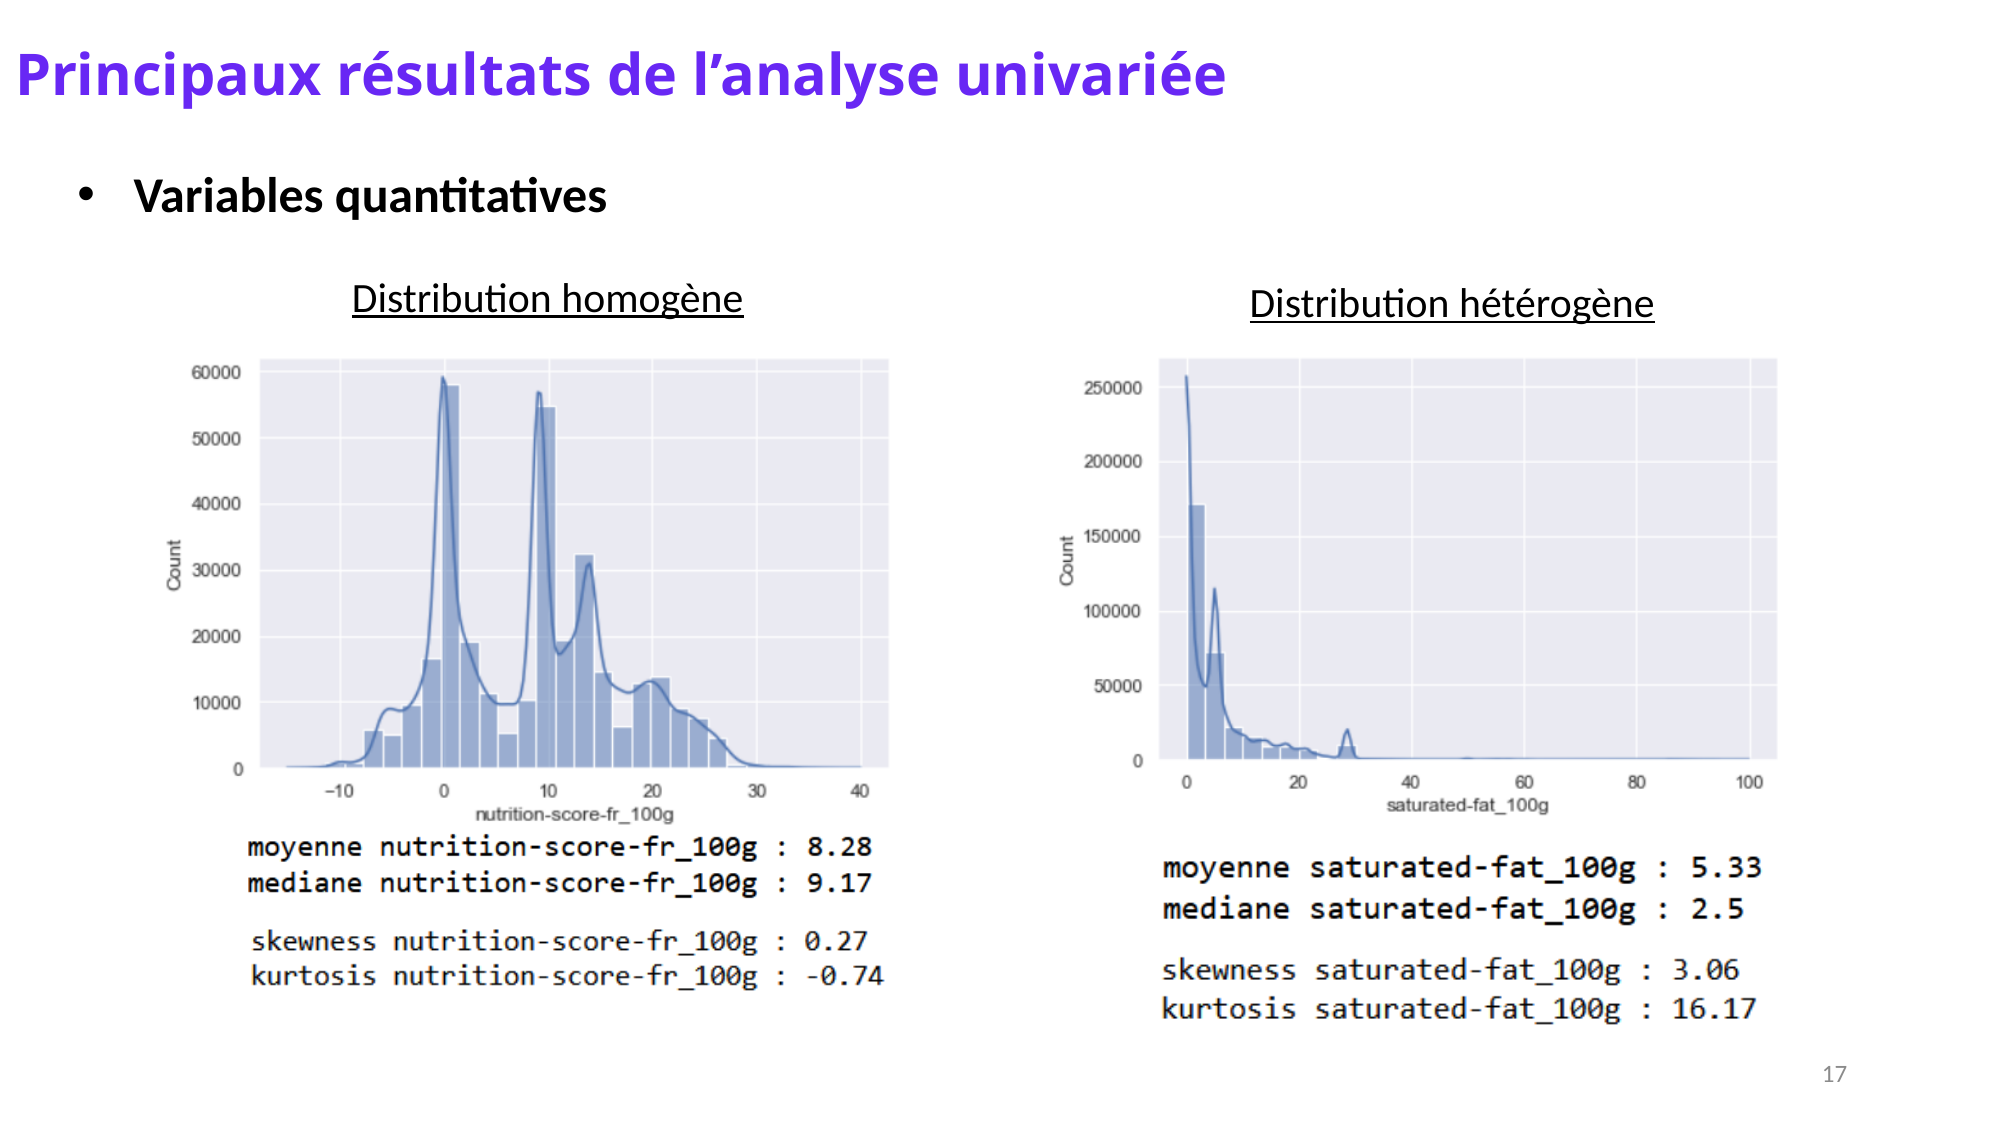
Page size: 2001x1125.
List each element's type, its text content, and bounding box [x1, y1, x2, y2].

text_box Variables quantitatives [62, 161, 707, 247]
slide_number 17 [1412, 1042, 1863, 1103]
text_box Distribution hétérogène [1129, 274, 1775, 334]
title Principaux résultats de l’analyse univariée [0, 0, 1289, 116]
picture [1033, 334, 1792, 832]
picture [152, 334, 909, 901]
picture [240, 916, 900, 994]
picture [1150, 849, 1775, 927]
picture [1146, 941, 1771, 1033]
text_box Distribution homogène [225, 268, 870, 334]
